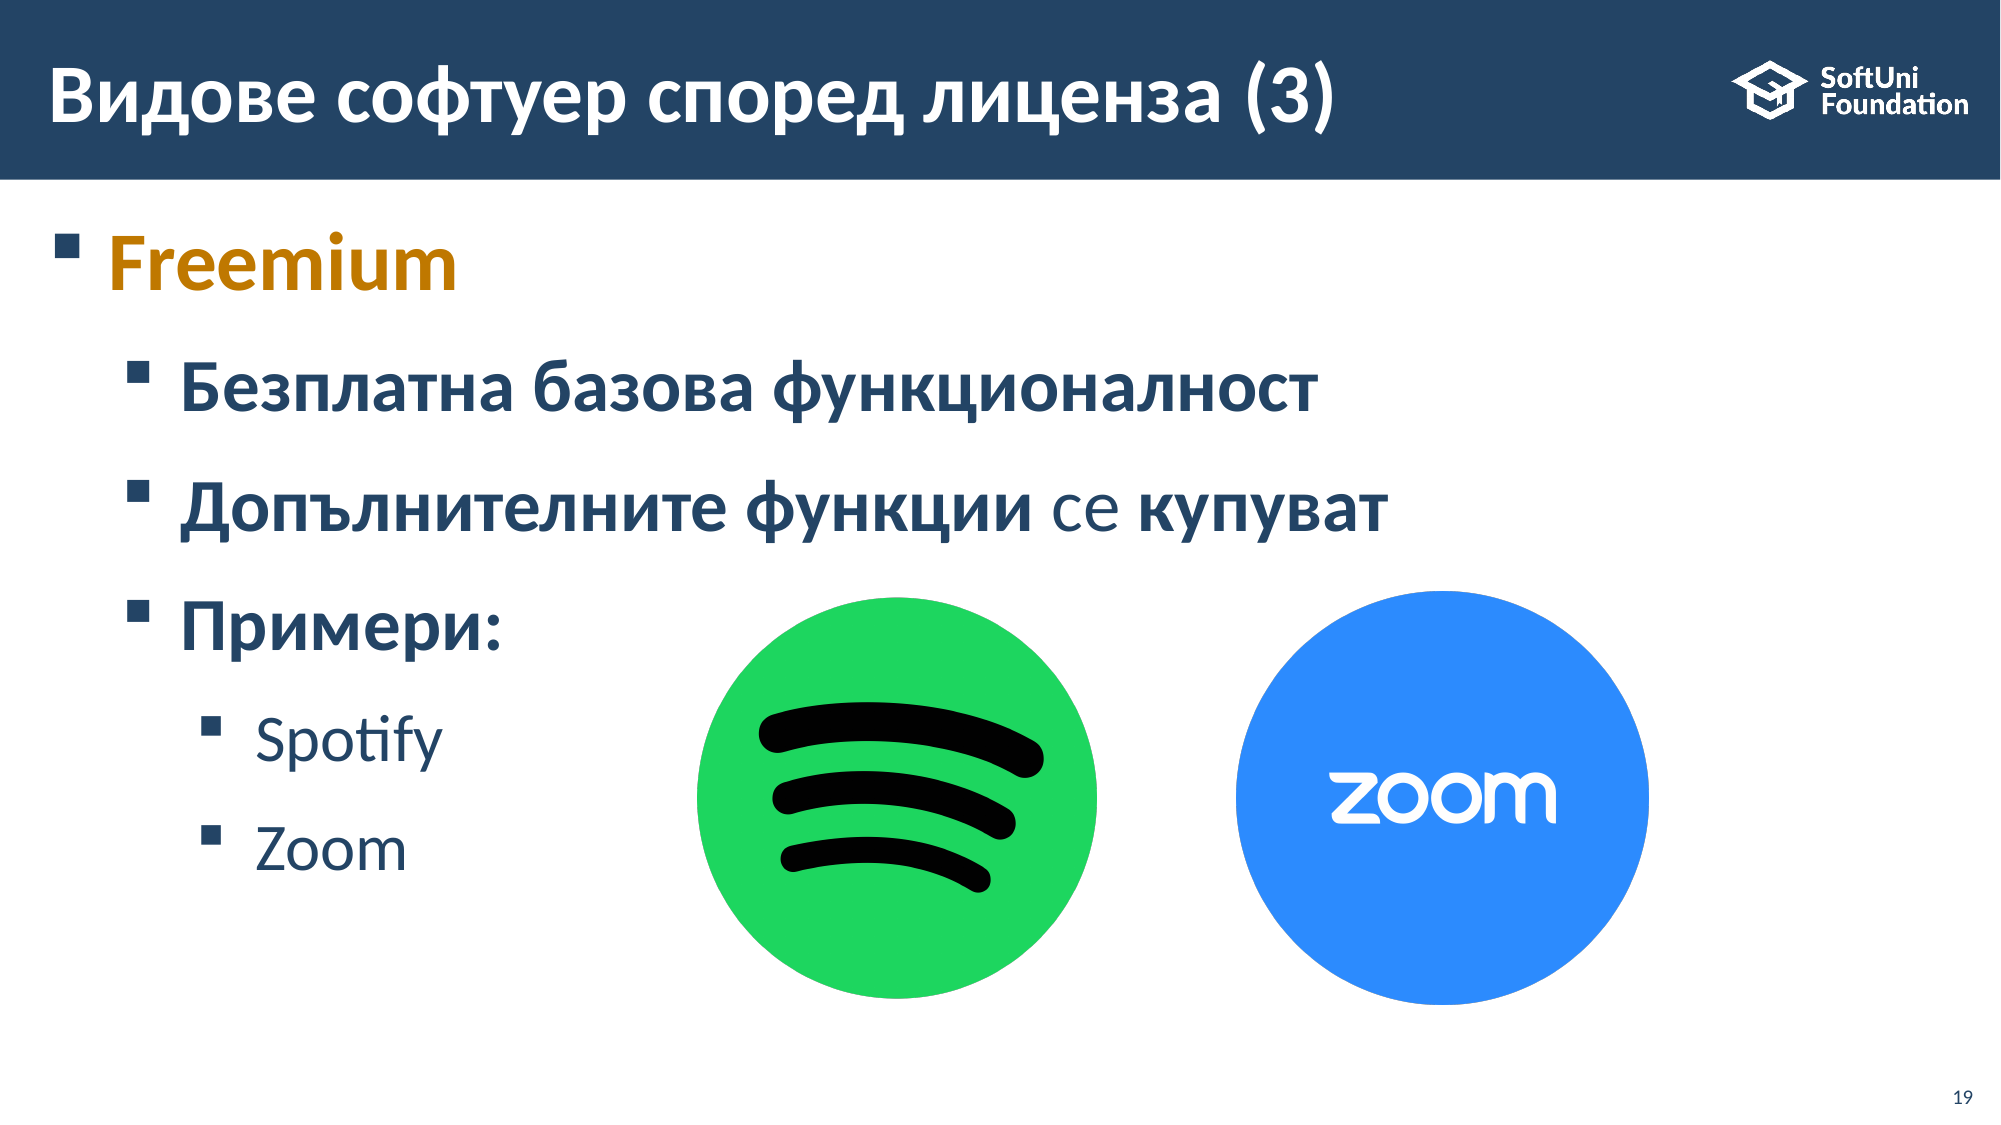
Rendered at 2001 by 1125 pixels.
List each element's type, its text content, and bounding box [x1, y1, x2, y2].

picture [697, 591, 1098, 1005]
list Freemium Безплатна базова функционалност Допълнителните функции се купуват Примери: Spotify Zoom [31, 196, 1970, 1104]
picture [1731, 60, 1968, 120]
title Видове софтуер според лиценза (3) [31, 16, 1716, 162]
slide_number 19 [1927, 1067, 1989, 1117]
picture [1235, 591, 1649, 1005]
